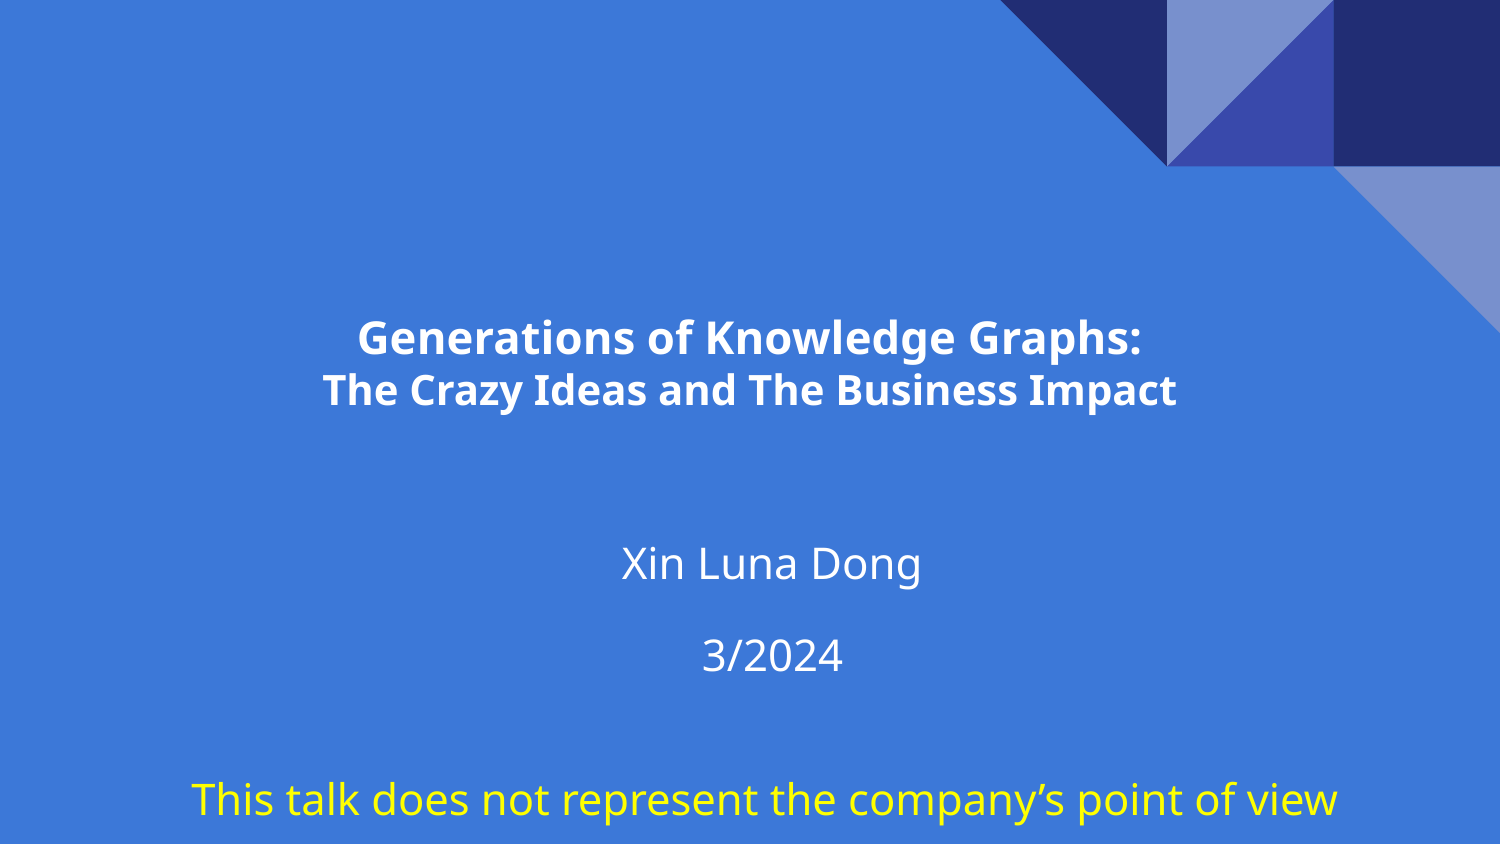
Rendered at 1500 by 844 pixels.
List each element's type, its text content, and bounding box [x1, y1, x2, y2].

text_box This talk does not represent the company’s point of view [98, 746, 1447, 816]
title Generations of Knowledge Graphs: The Crazy Ideas and The Business Impact [45, 291, 1455, 429]
subtitle Xin Luna Dong 3/2024 [98, 520, 1447, 718]
